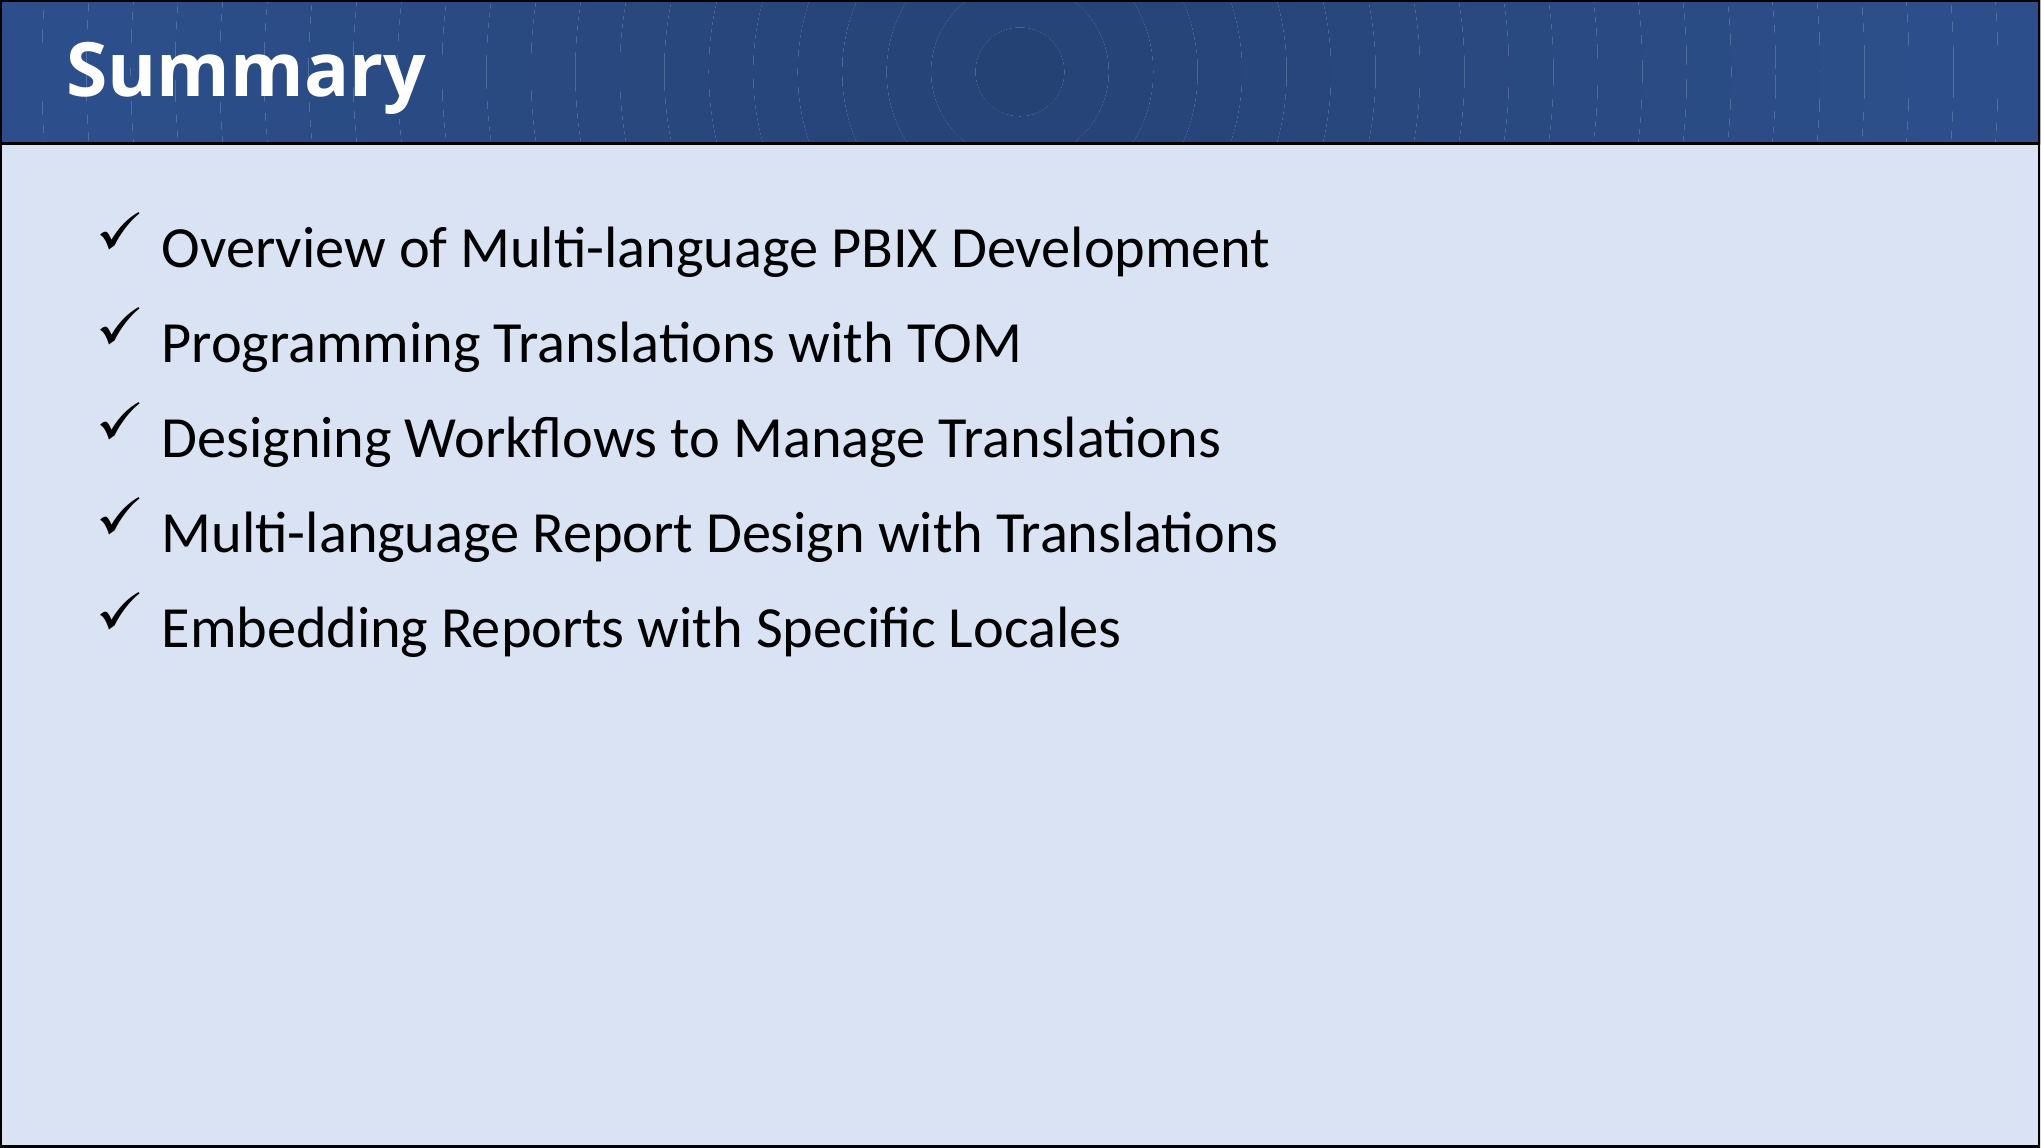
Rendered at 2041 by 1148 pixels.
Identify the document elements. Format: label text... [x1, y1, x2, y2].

list Overview of Multi-language PBIX Development Programming Translations with TOM Designing Workflows to Manage Translations Multi-language Report Design with Translations Embedding Reports with Specific Locales [80, 201, 1988, 671]
title Summary [51, 31, 1988, 113]
